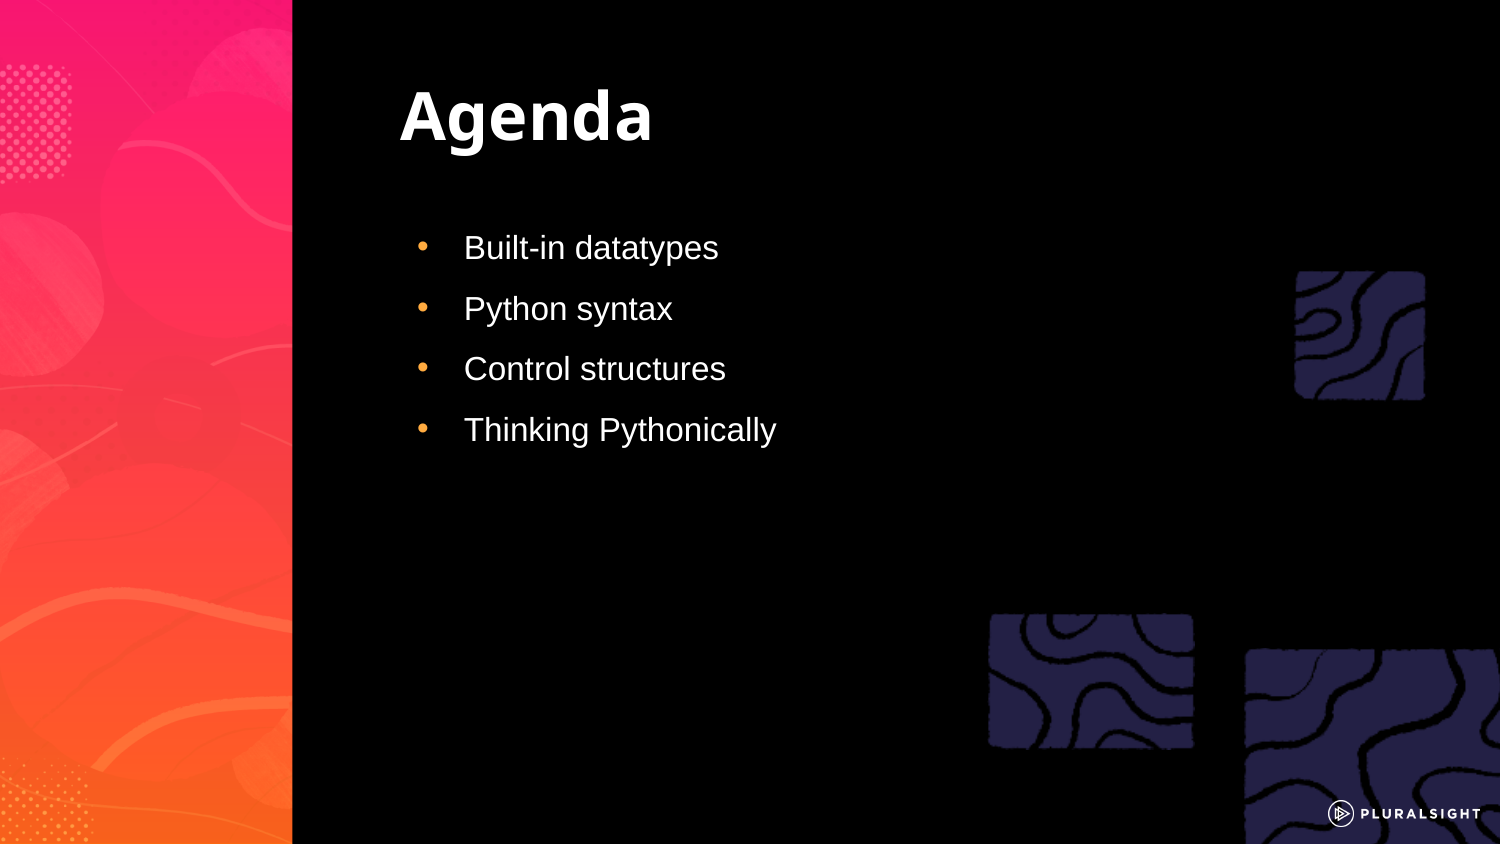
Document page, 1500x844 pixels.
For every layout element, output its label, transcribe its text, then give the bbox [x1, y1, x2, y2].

picture [0, 0, 293, 844]
picture [987, 731, 1195, 750]
text_box Built-in datatypes Python syntax Control structures Thinking Pythonically [402, 218, 1444, 731]
picture [1243, 648, 1500, 844]
